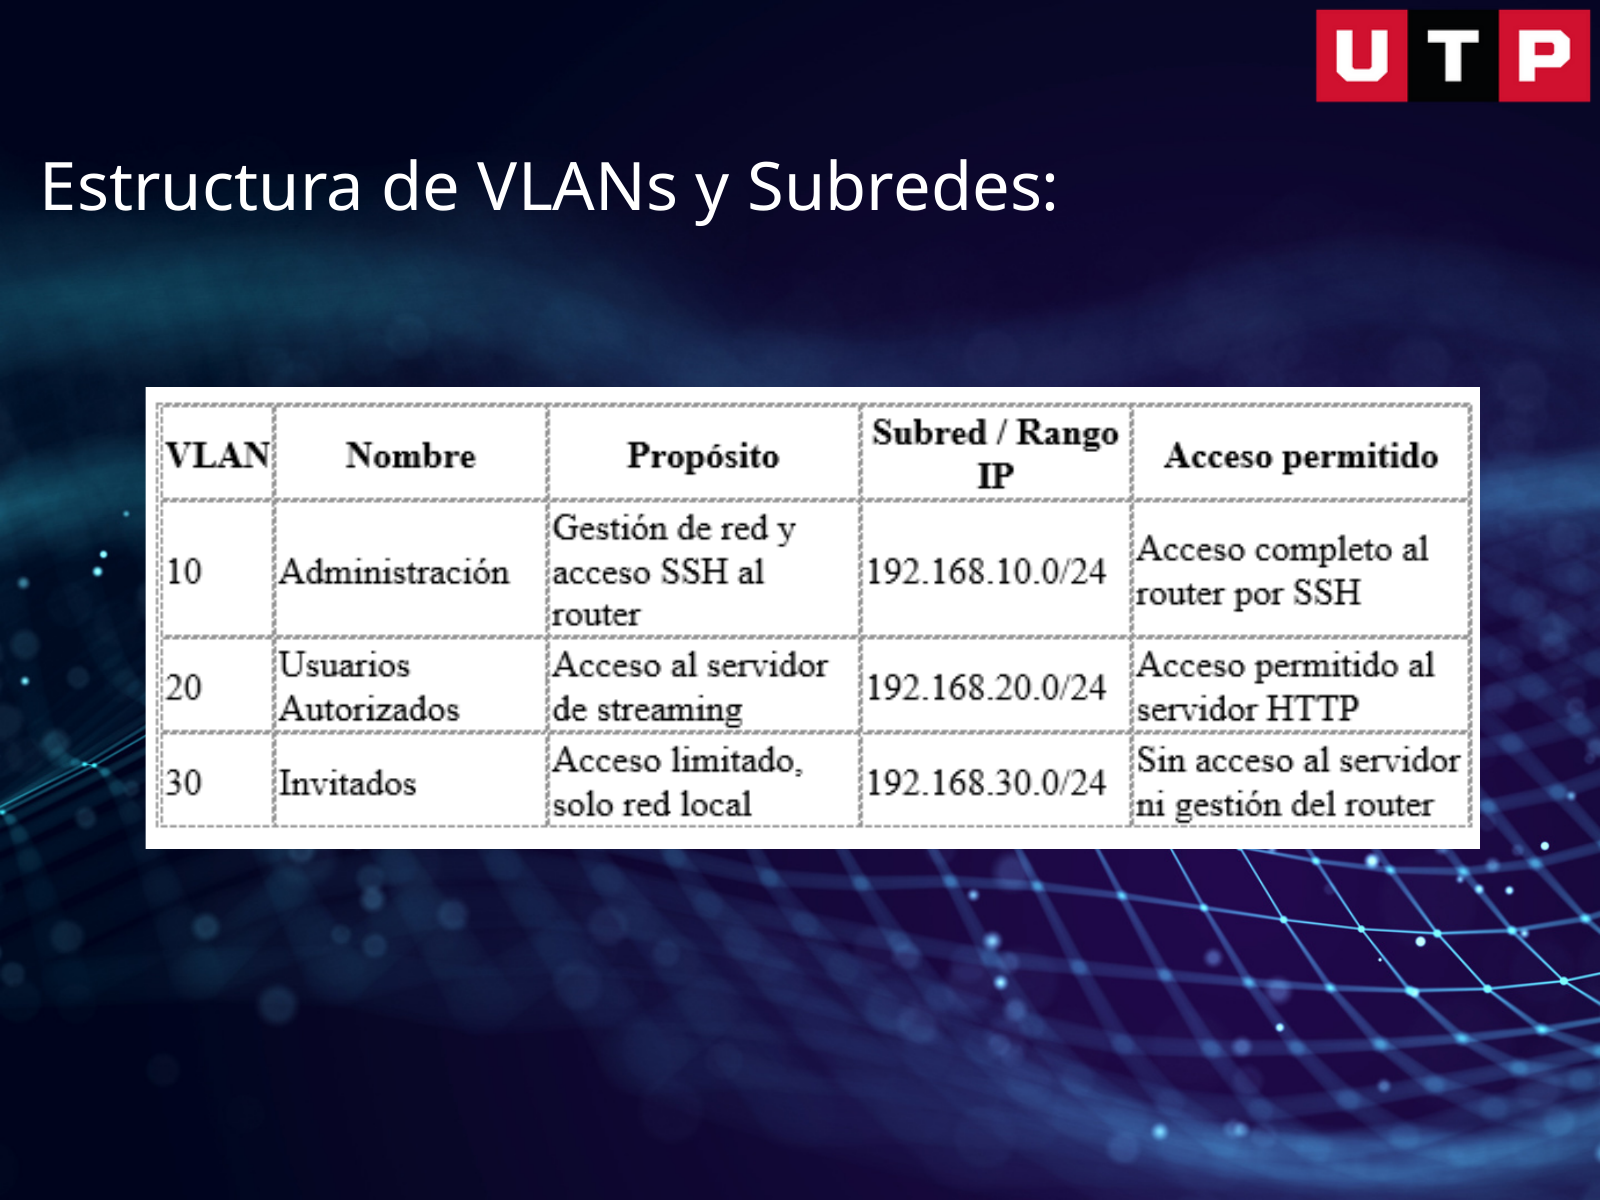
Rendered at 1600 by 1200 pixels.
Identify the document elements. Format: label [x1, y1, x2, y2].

text_box [0, 0, 1600, 1200]
text_box [39, 150, 1481, 1200]
text_box [1308, 0, 1600, 120]
